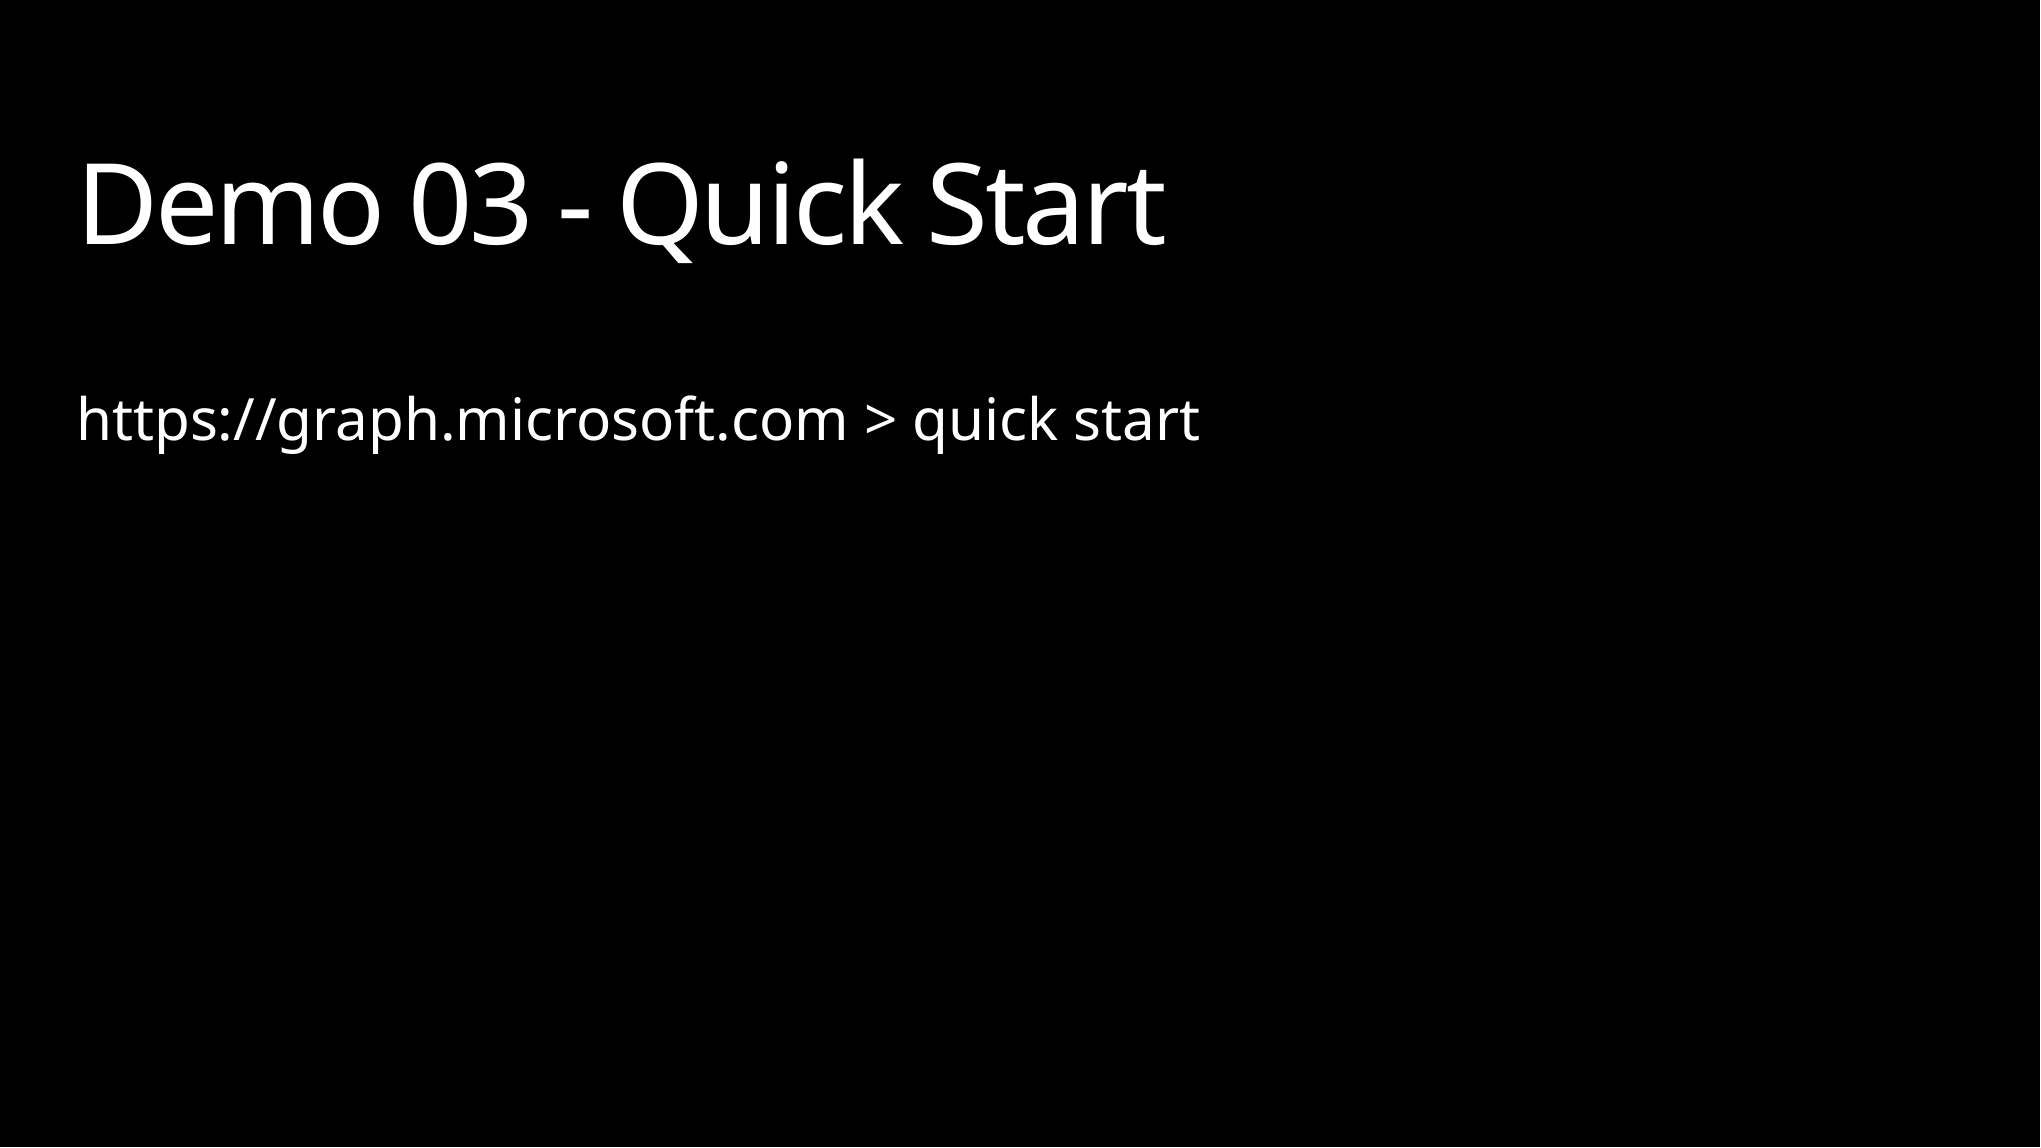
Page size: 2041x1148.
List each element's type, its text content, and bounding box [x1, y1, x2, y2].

title Demo 03 - Quick Start https://graph.microsoft.com > quick start [76, 147, 1791, 481]
